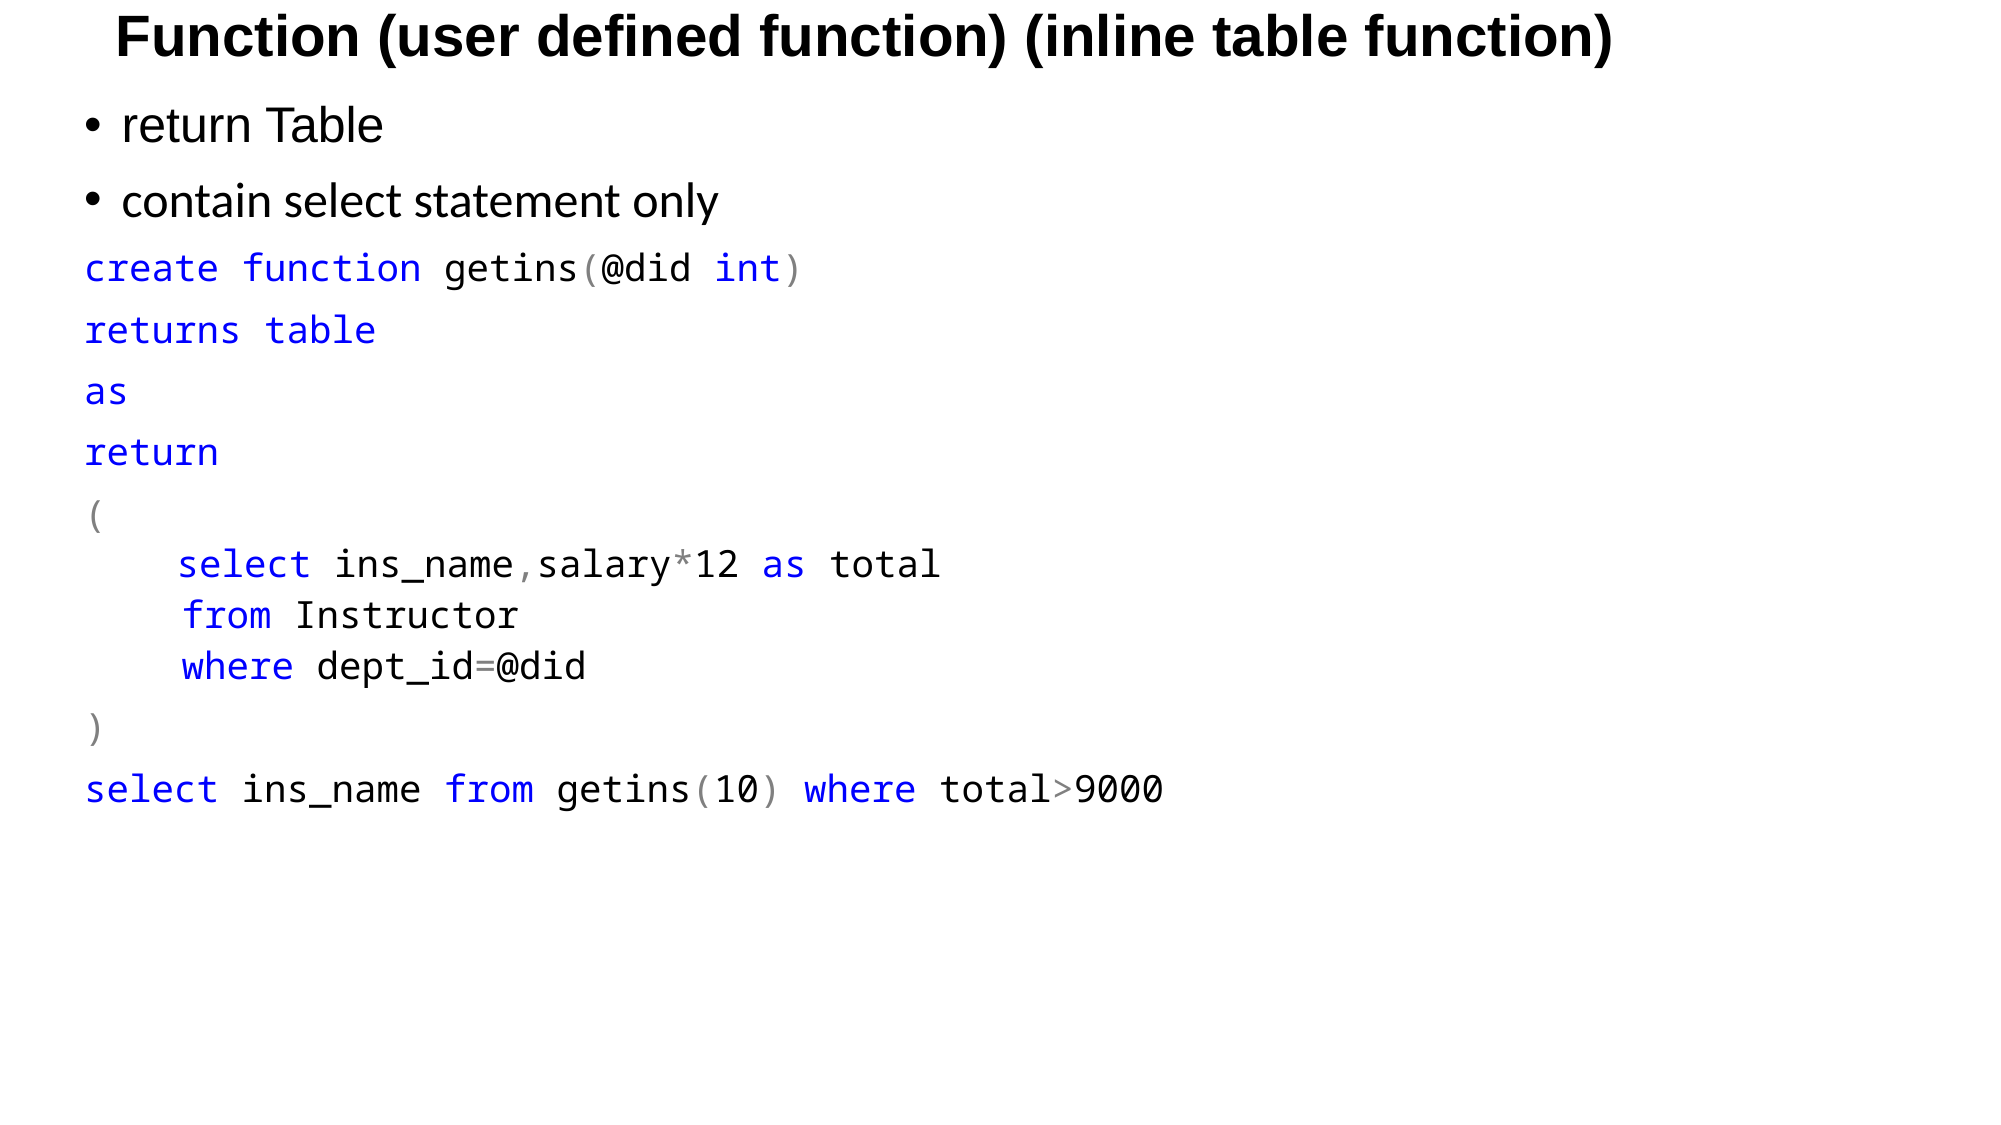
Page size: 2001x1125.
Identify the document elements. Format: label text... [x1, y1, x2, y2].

list return Table contain select statement only create function getins(@did int) returns table as return ( select ins_name,salary*12 as total from Instructor where dept_id=@did ) select ins_name from getins(10) where total>9000 [69, 92, 1969, 1103]
title Function (user defined function) (inline table function) [100, 0, 2000, 76]
